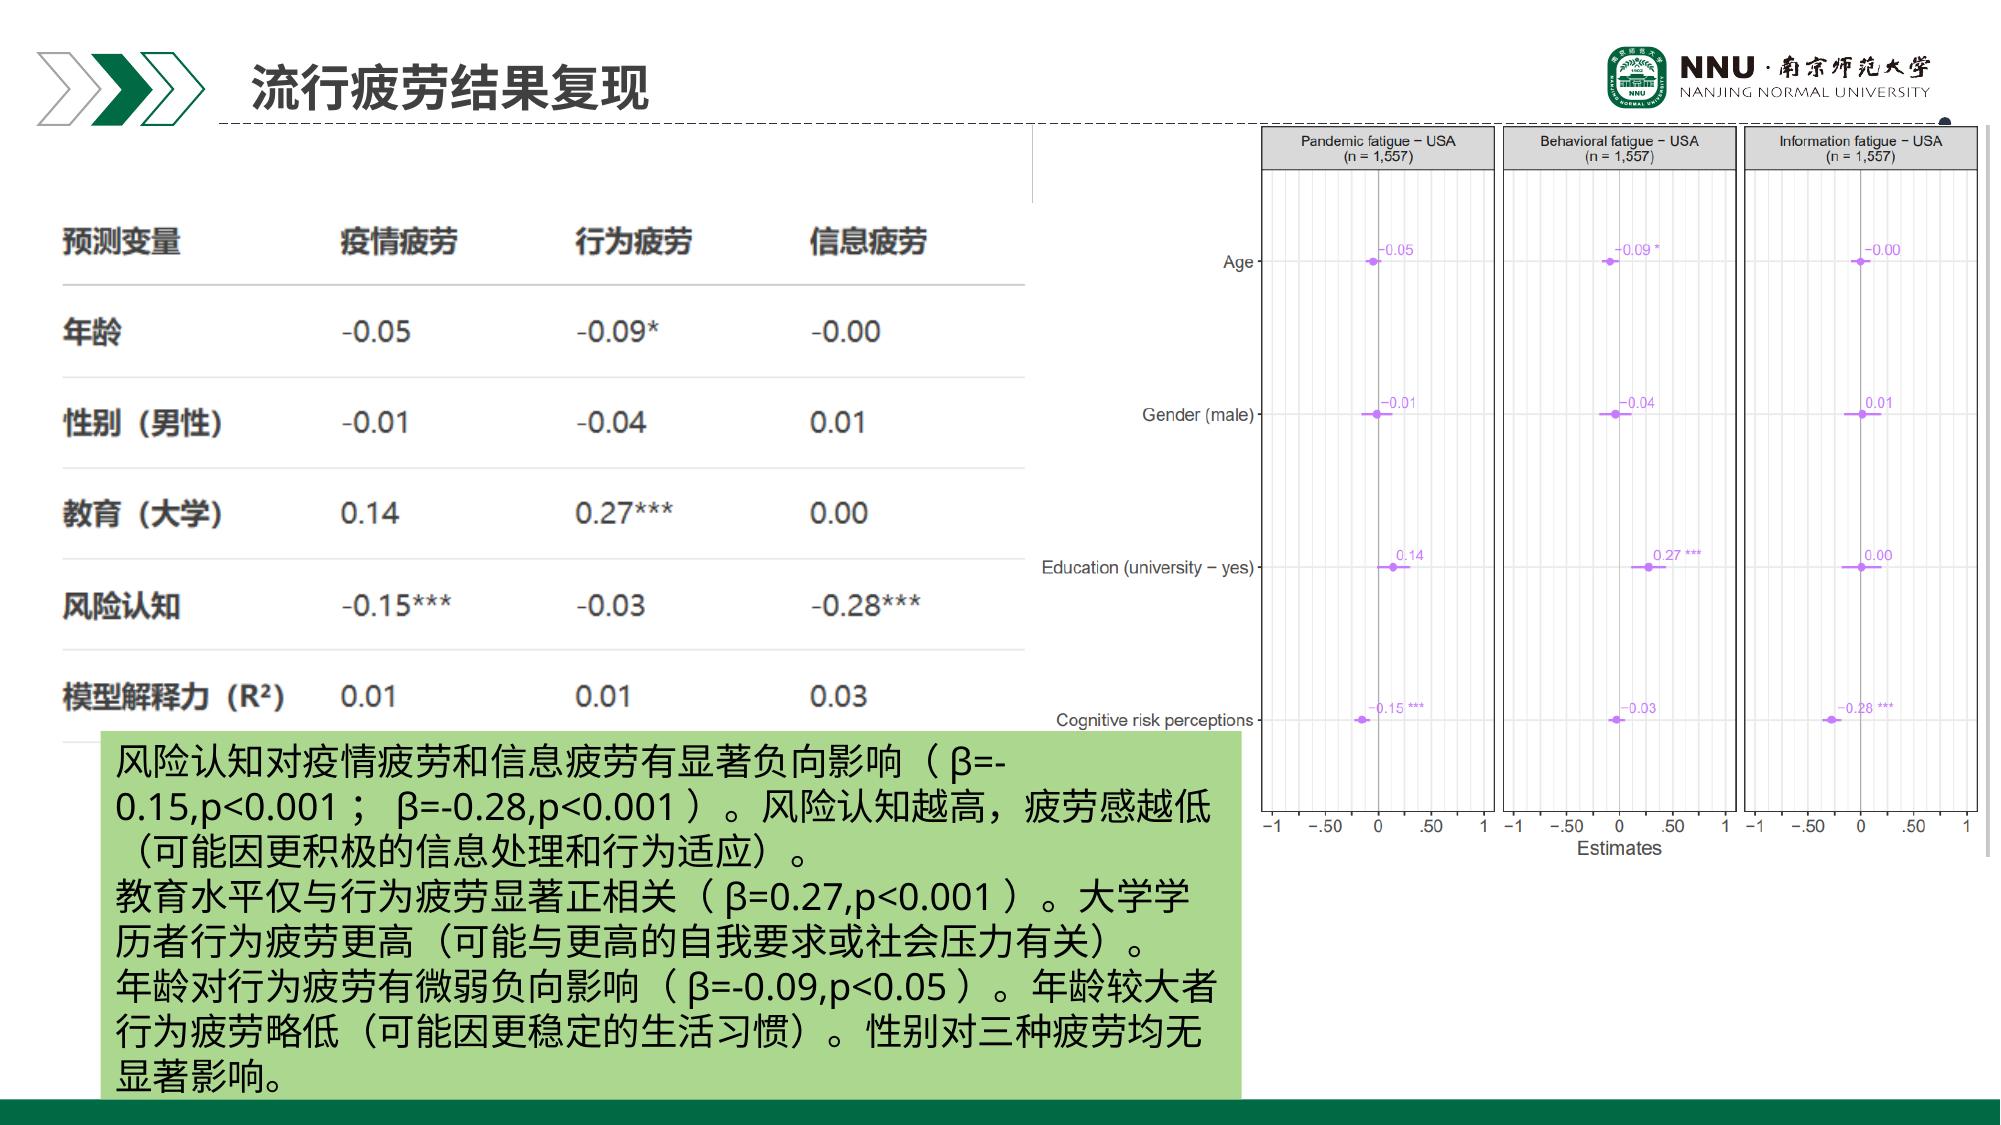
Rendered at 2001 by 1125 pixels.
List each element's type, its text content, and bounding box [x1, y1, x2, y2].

text_box [38, 53, 101, 125]
text_box [0, 1098, 2000, 1125]
text_box 流行疲劳结果复现 [236, 49, 666, 122]
text_box 风险认知对疫情疲劳和信息疲劳有显著负向影响（β=-0.15,p<0.001；β=-0.28,p<0.001）。风险认知越高，疲劳感越低（可能因更积极的信息处理和行为适应）。 教育水平仅与行为疲劳显著正相关（β=0.27,p<0.001）。大学学历者行为疲劳更高（可能与更高的自我要求或社会压力有关）。 年龄对行为疲劳有微弱负向影响（β=-0.09,p<0.05）。年龄较大者行为疲劳略低（可能因更稳定的生活习惯）。性别对三种疲劳均无显著影响。 [100, 751, 1242, 1100]
text_box [90, 53, 153, 126]
text_box [142, 53, 205, 125]
picture [38, 0, 1990, 858]
